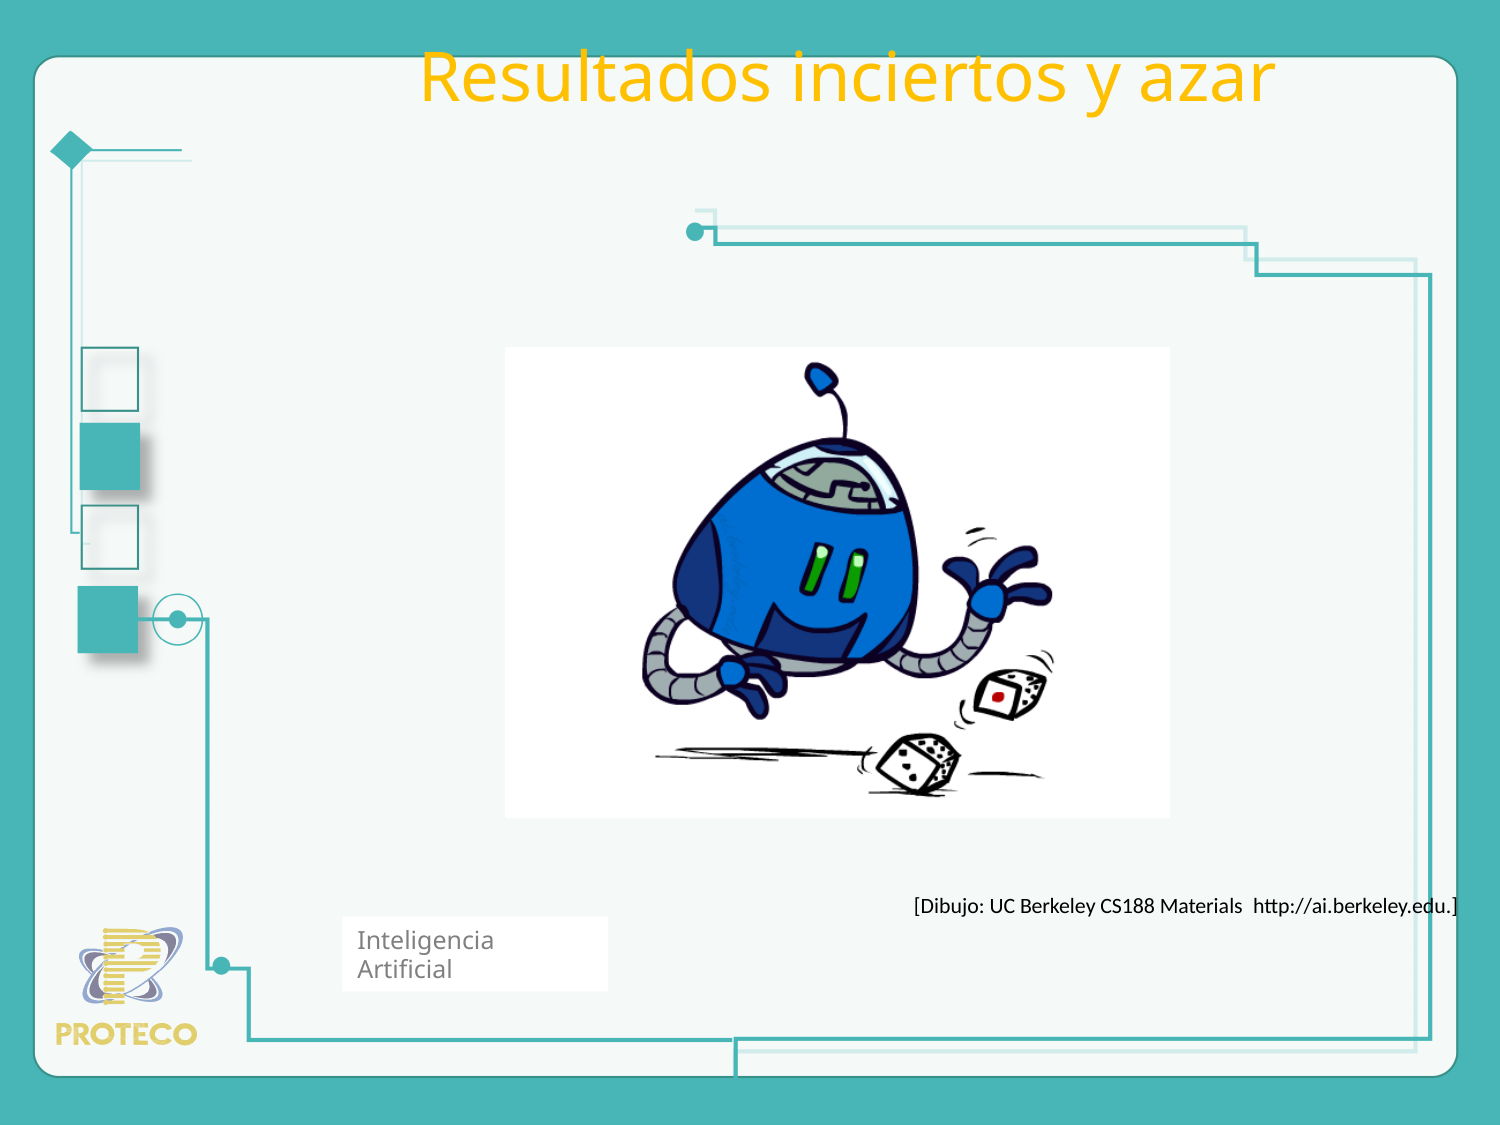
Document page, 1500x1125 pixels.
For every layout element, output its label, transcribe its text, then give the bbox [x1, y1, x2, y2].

picture [0, 0, 1500, 1125]
text_box [Dibujo: UC Berkeley CS188 Materials http://ai.berkeley.edu.] [899, 884, 1478, 926]
title Resultados inciertos y azar [403, 34, 1428, 187]
text_box Inteligencia Artificial [342, 916, 609, 992]
